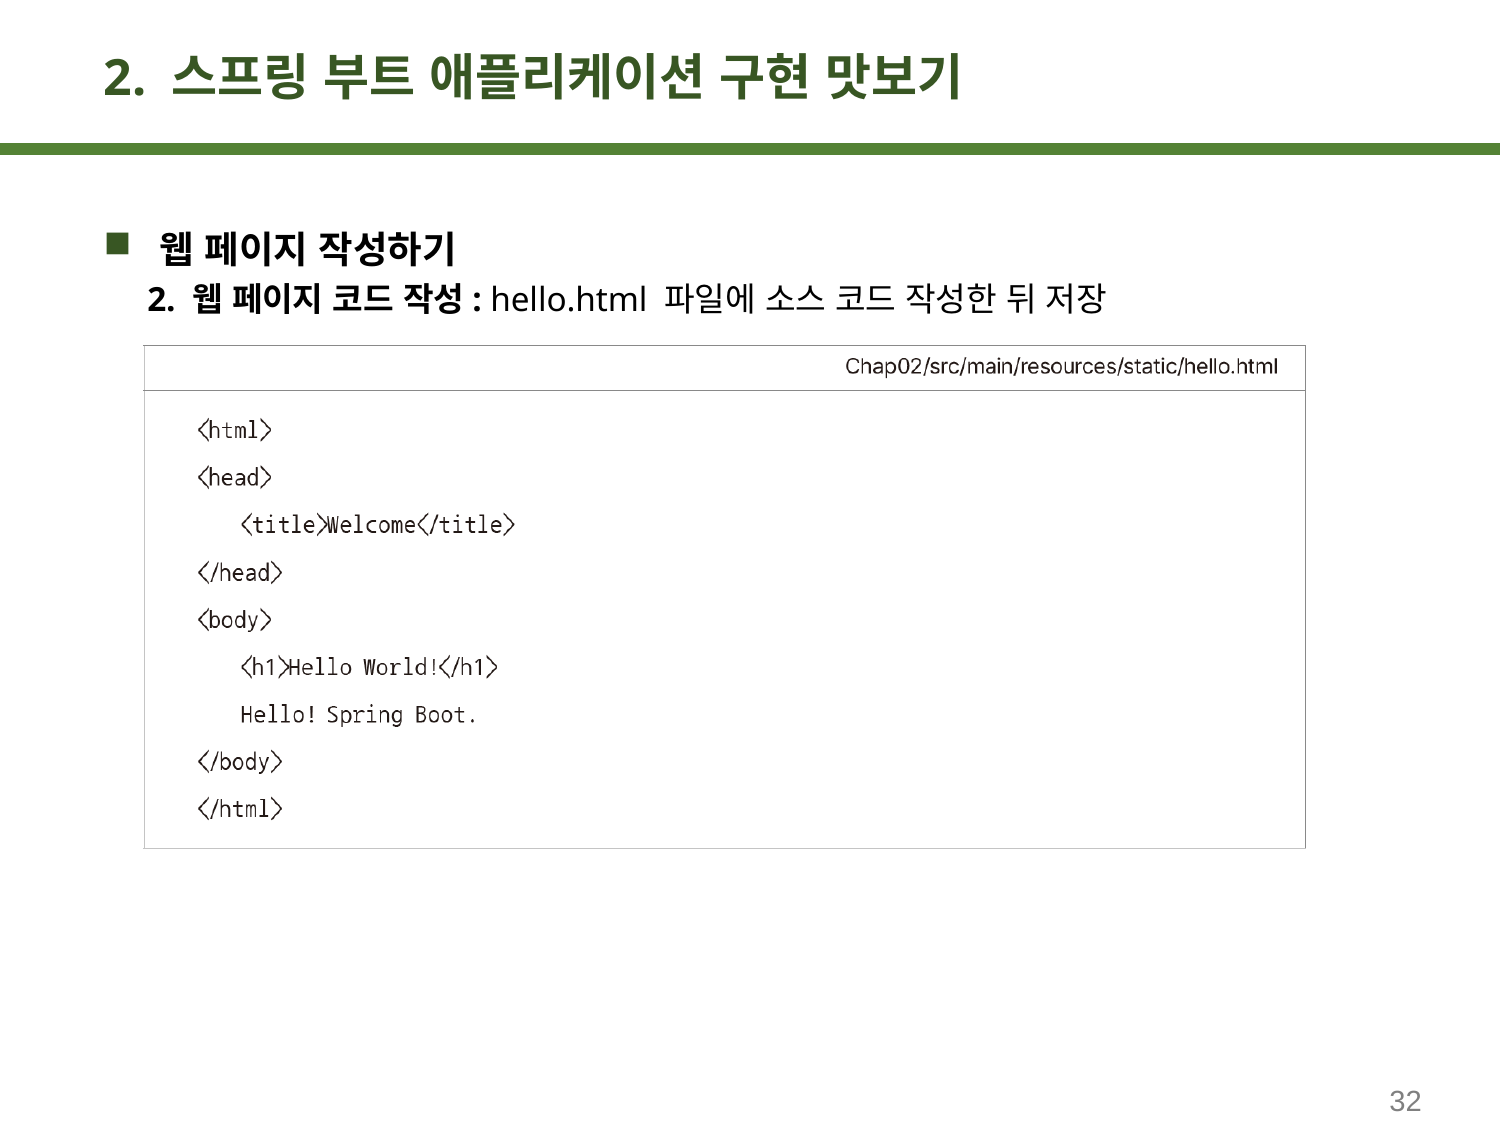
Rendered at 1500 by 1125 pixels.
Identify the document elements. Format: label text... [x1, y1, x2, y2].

picture [140, 340, 1312, 853]
title 2. 스프링 부트 애플리케이션 구현 맛보기 [88, 30, 1211, 121]
list 웹 페이지 작성하기 2. 웹 페이지 코드 작성: hello.html 파일에 소스 코드 작성한 뒤 저장 [88, 196, 1436, 1083]
